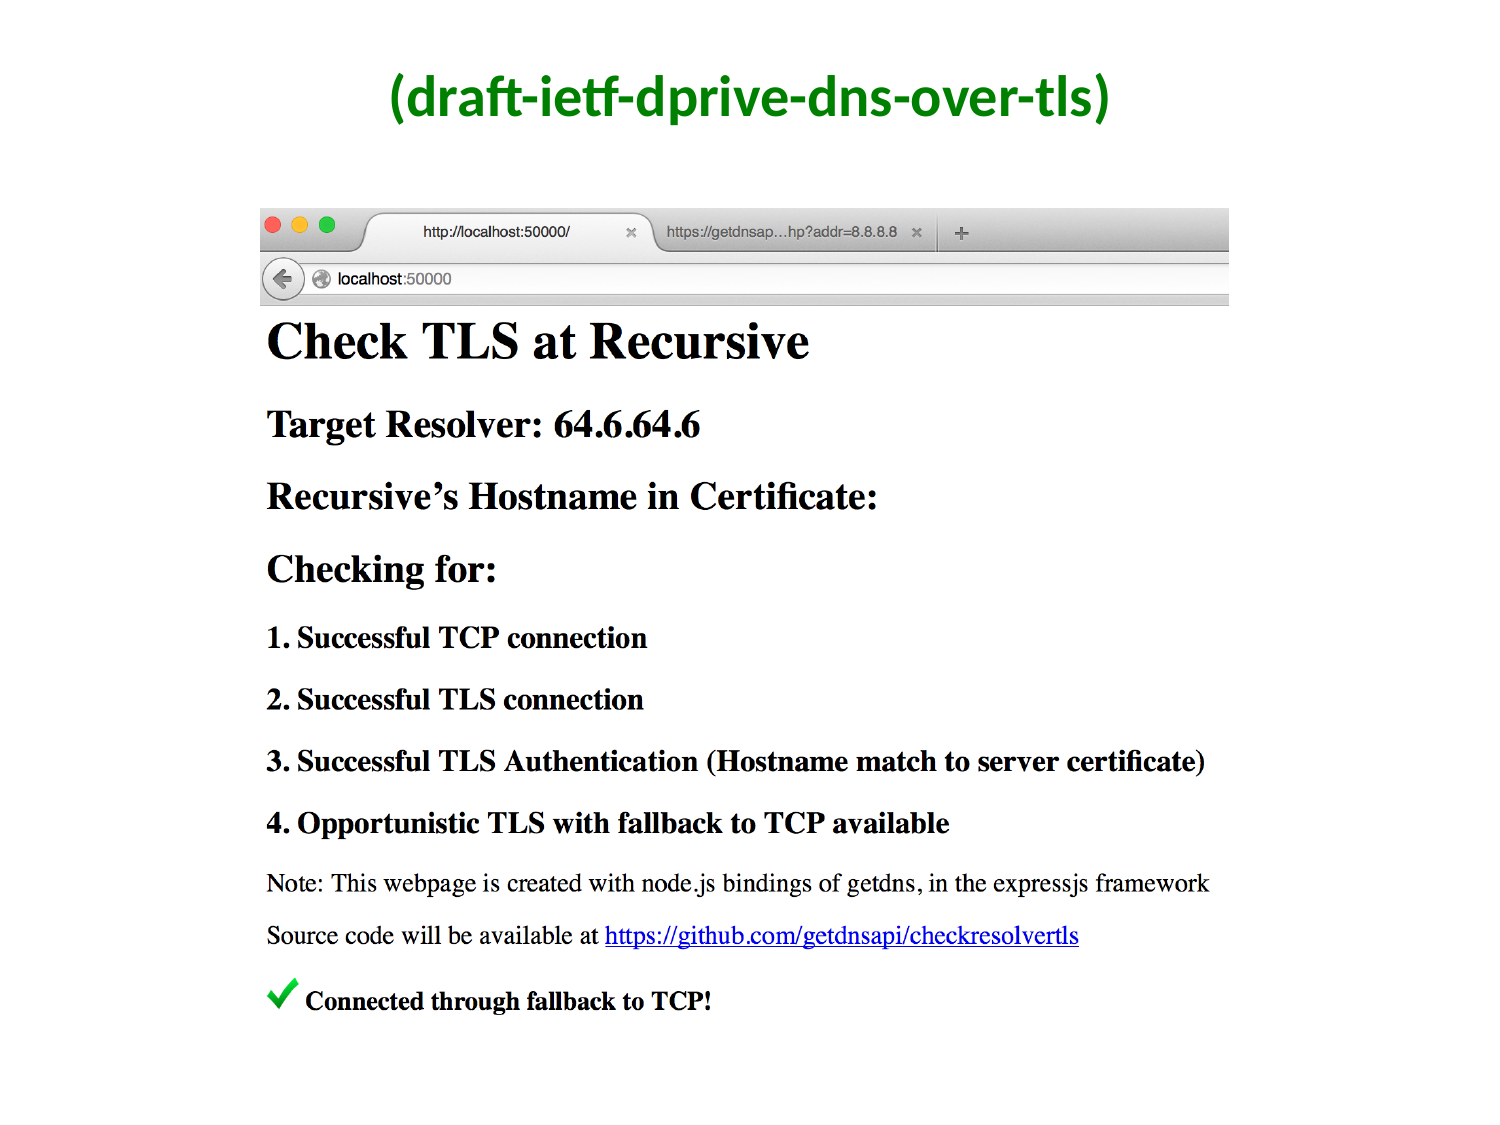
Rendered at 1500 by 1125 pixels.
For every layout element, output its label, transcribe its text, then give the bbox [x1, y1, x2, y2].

title (draft-ietf-dprive-dns-over-tls) [75, 45, 1425, 141]
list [260, 160, 1229, 1094]
